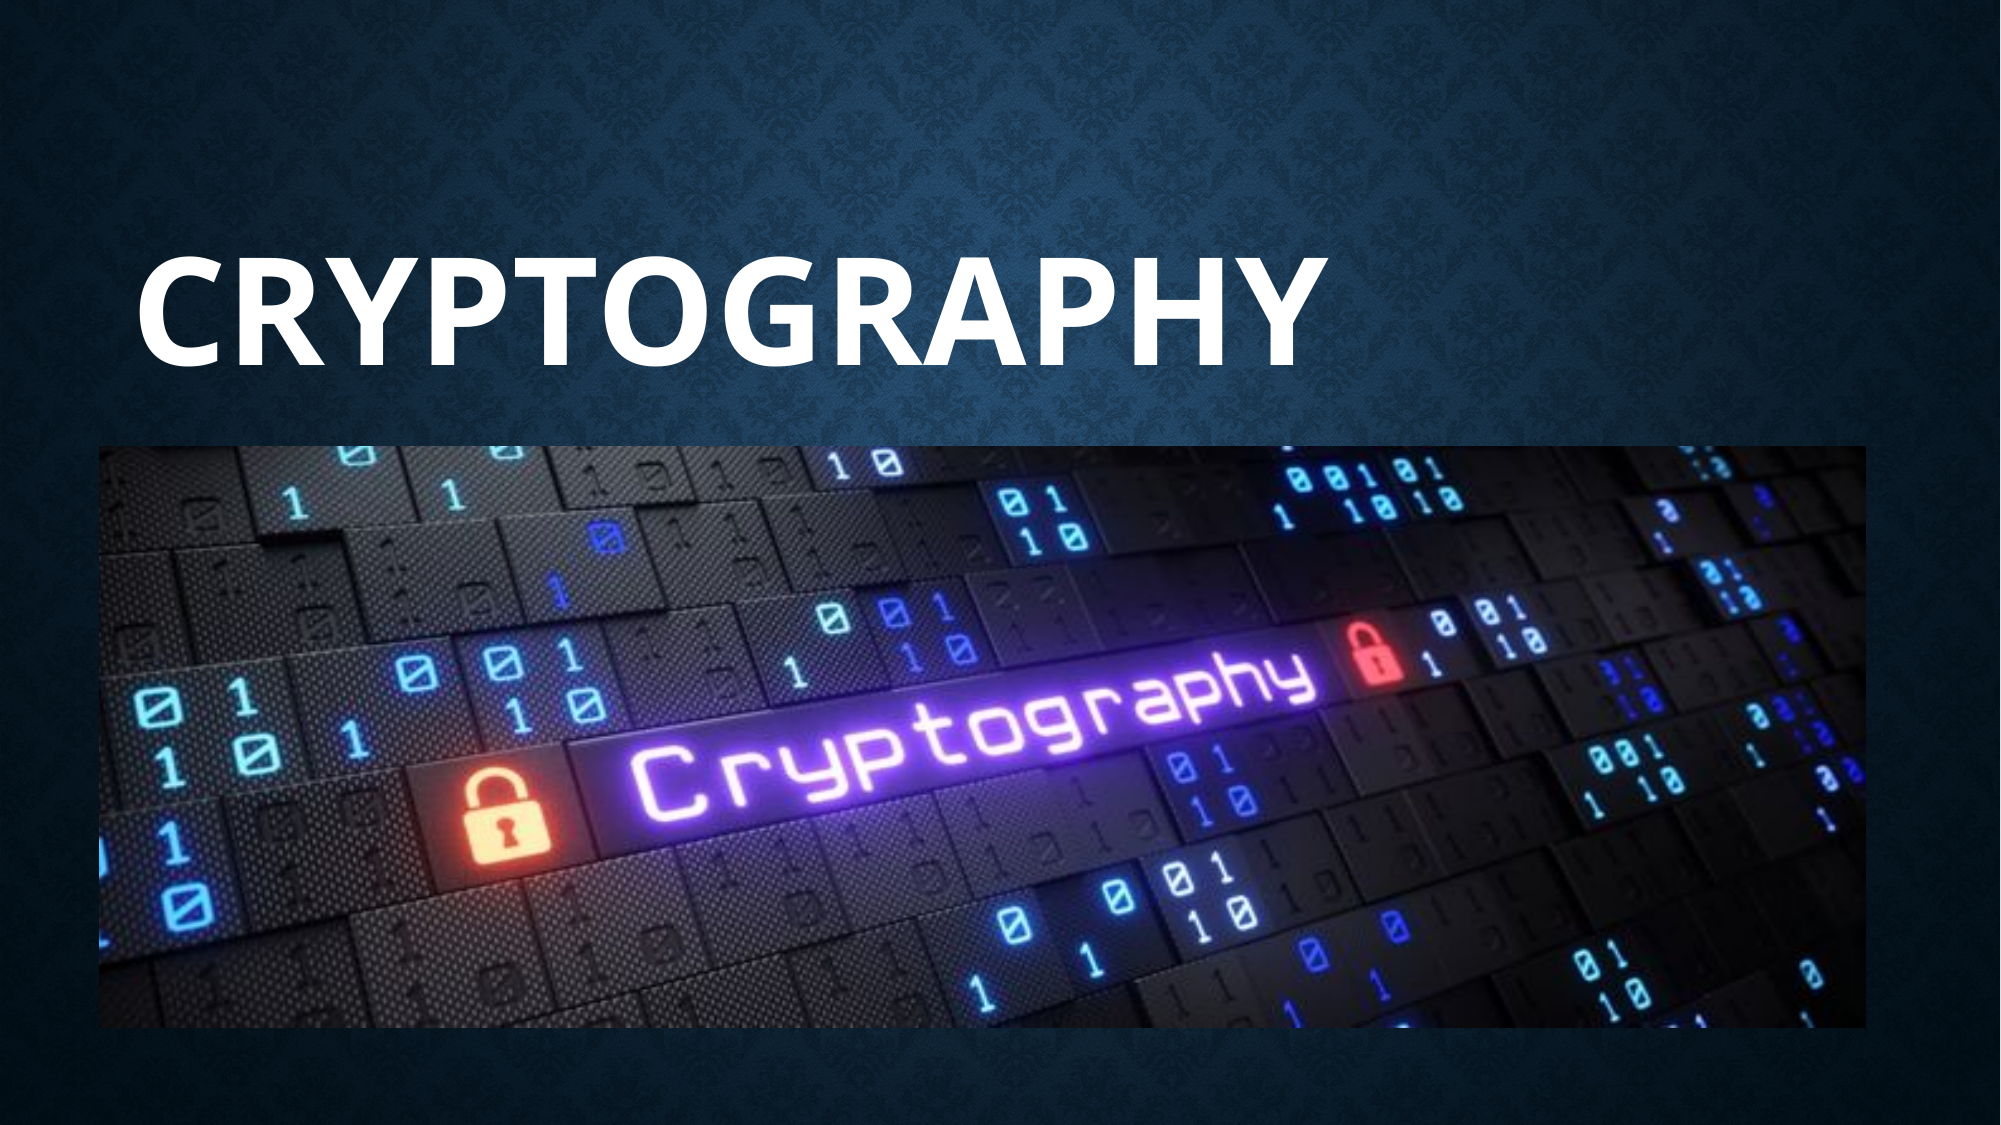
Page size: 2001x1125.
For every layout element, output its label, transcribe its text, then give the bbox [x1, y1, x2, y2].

title Cryptography [61, 186, 1436, 447]
picture [98, 446, 1867, 1029]
